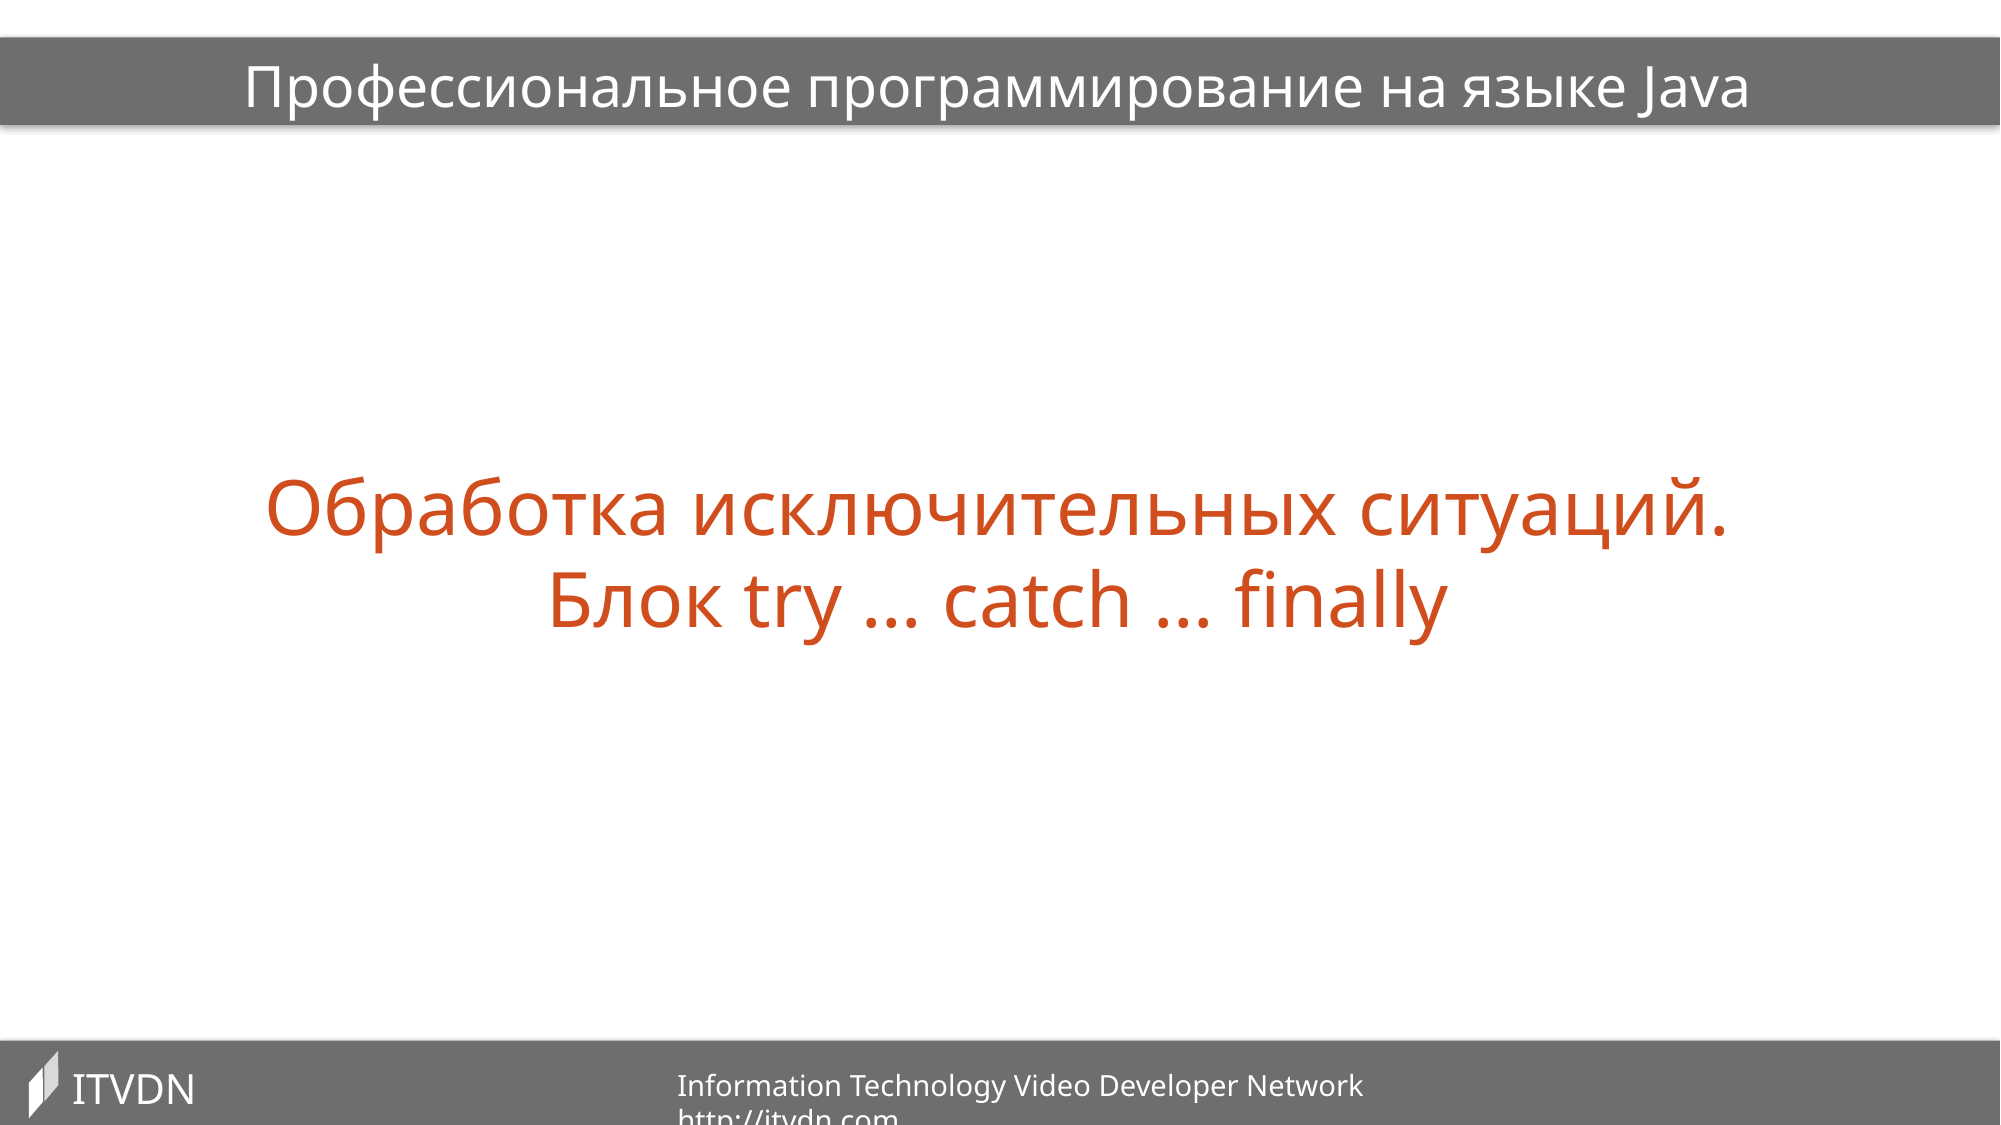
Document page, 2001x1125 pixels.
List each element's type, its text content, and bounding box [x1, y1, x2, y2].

text_box ITVDN [63, 1055, 212, 1120]
text_box [0, 34, 2000, 128]
text_box Профессиональное программирование на языке Java [207, 37, 1788, 132]
text_box [0, 1037, 2000, 1125]
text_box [28, 1050, 59, 1119]
text_box Обработка исключительных ситуаций. Блок try … catch … finally [207, 450, 1788, 653]
text_box Information Technology Video Developer Network http://itvdn.com [662, 1059, 1963, 1125]
